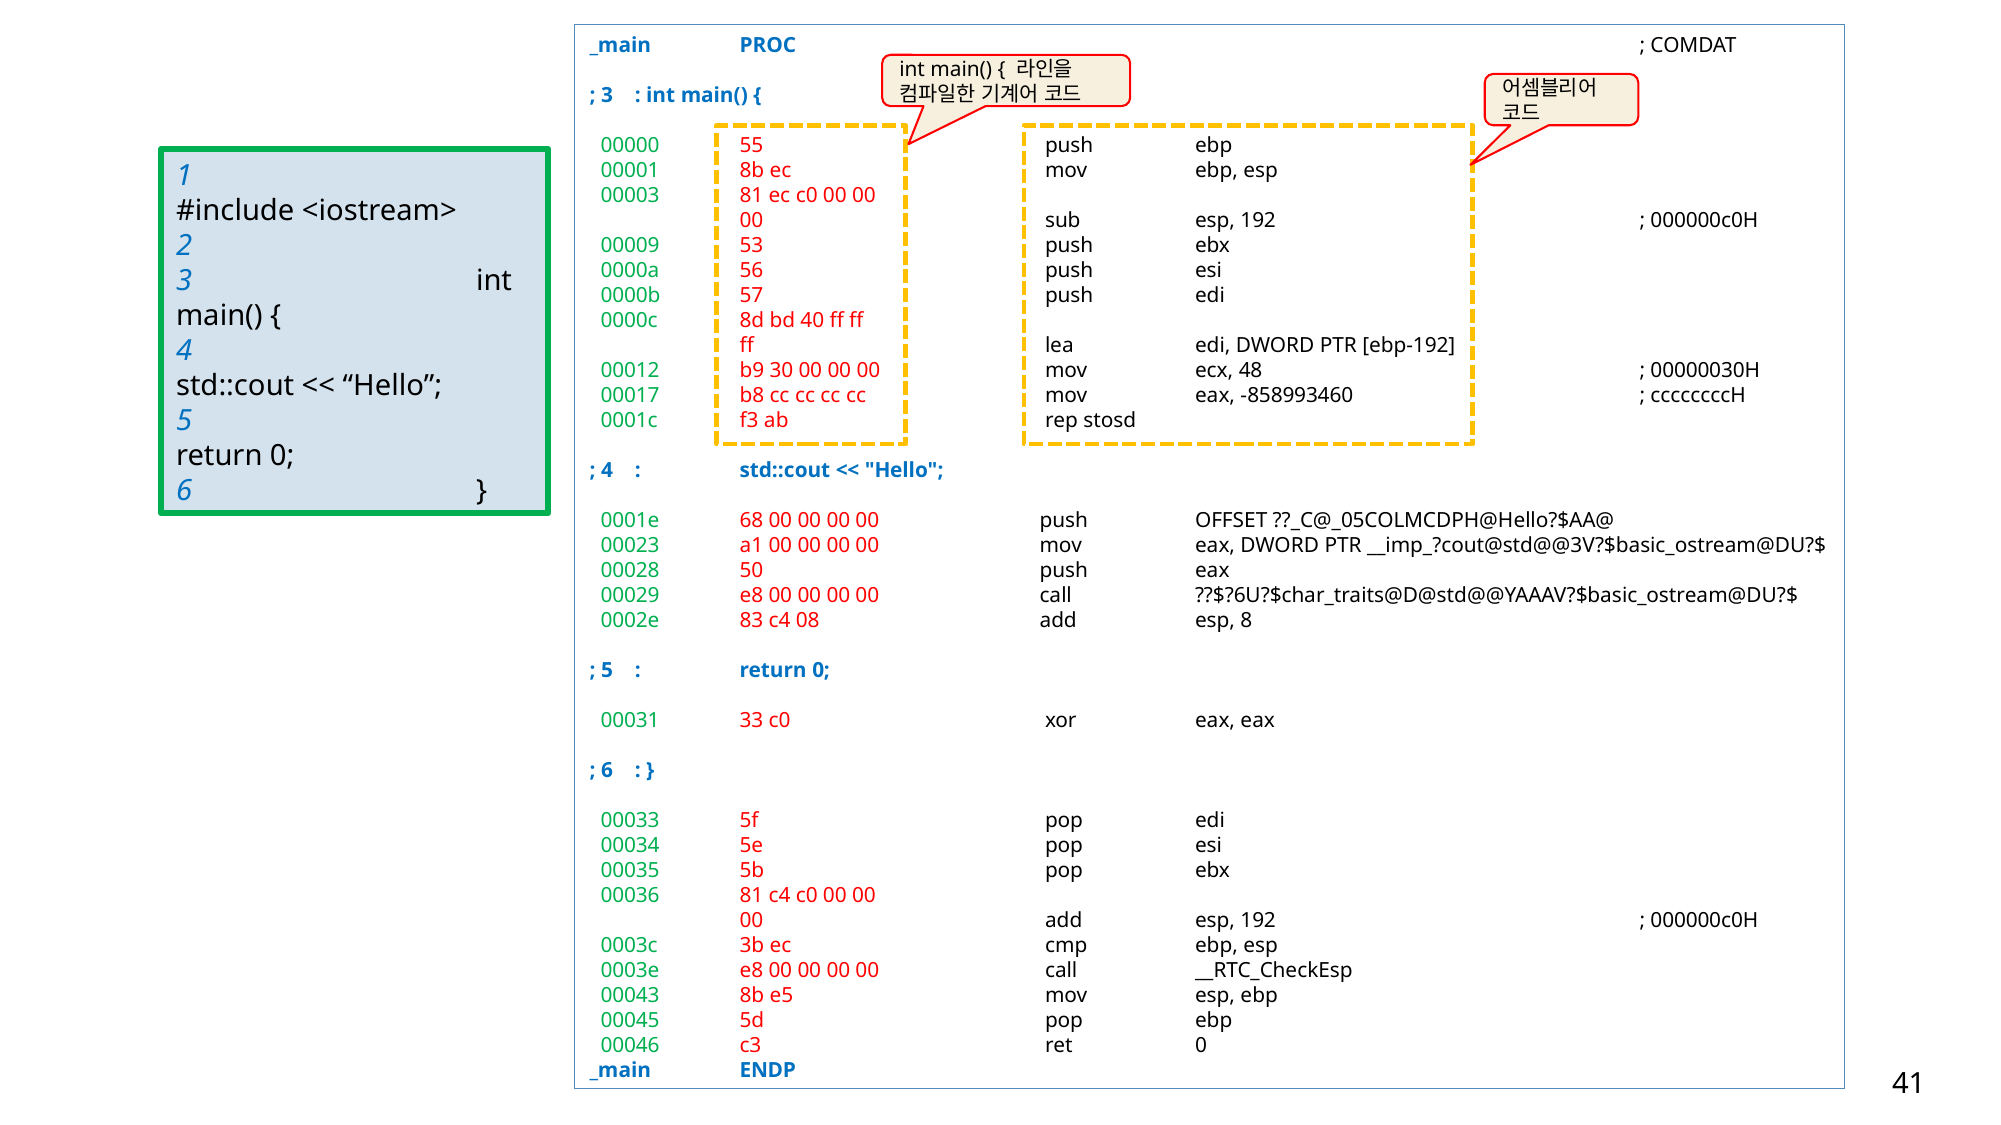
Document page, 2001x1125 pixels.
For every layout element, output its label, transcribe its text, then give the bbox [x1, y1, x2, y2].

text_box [574, 24, 1845, 1101]
text_box 1 #include <iostream> 2 3 int main() { 4 std::cout << “Hello”; 5 return 0; 6 } [161, 148, 549, 514]
